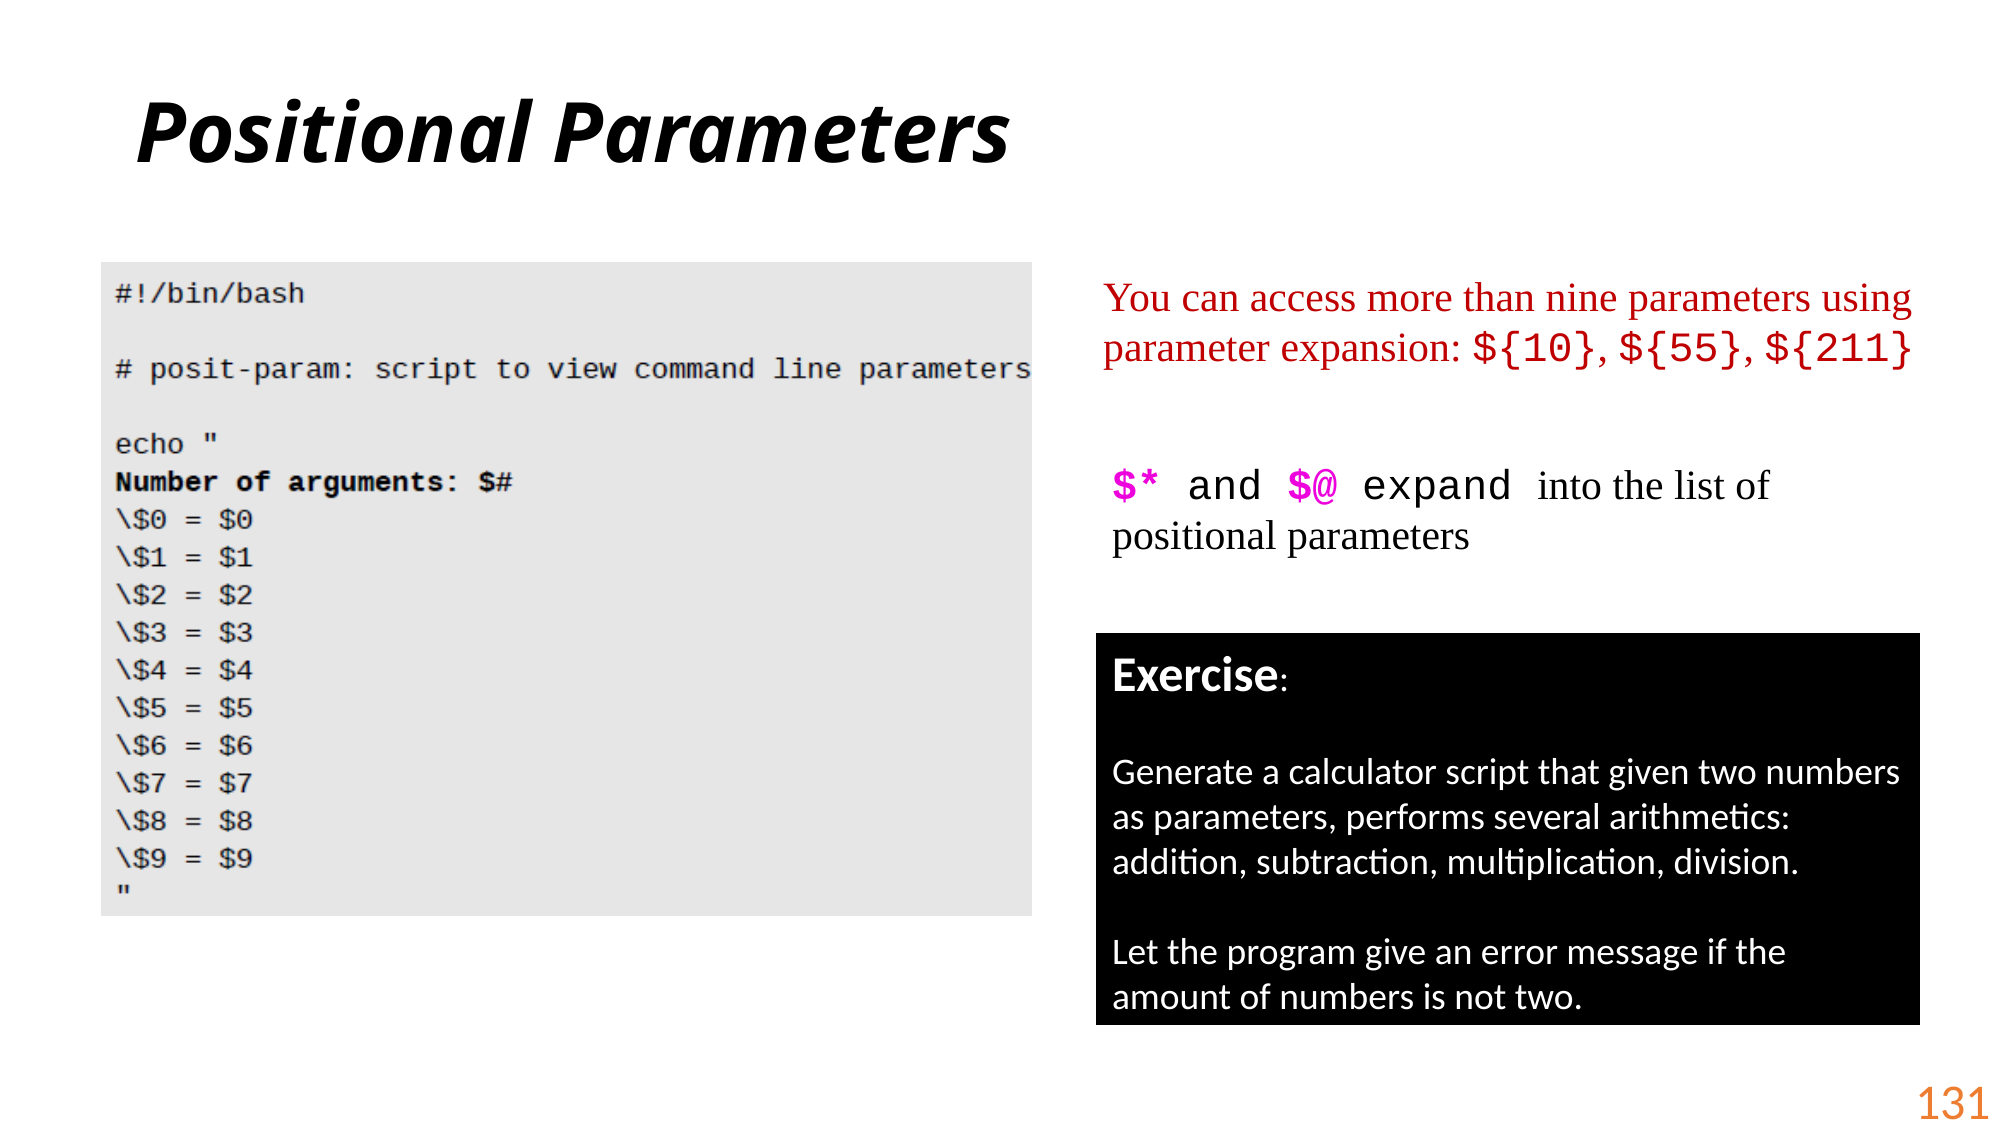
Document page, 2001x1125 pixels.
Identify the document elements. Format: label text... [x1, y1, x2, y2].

text_box You can access more than nine parameters using parameter expansion: ${10}, ${55}, ${211} [1088, 262, 1947, 378]
slide_number 131 [1556, 1069, 2000, 1125]
text_box Exercise: Generate a calculator script that given two numbers as parameters, performs several arithmetics: addition, subtraction, multiplication, division. Let the program give an error message if the amount of numbers is not two. [1096, 633, 1920, 1025]
text_box Positional Parameters [120, 71, 1121, 187]
text_box $* and $@ expand into the list of positional parameters [1097, 450, 1946, 566]
picture [101, 262, 1032, 916]
